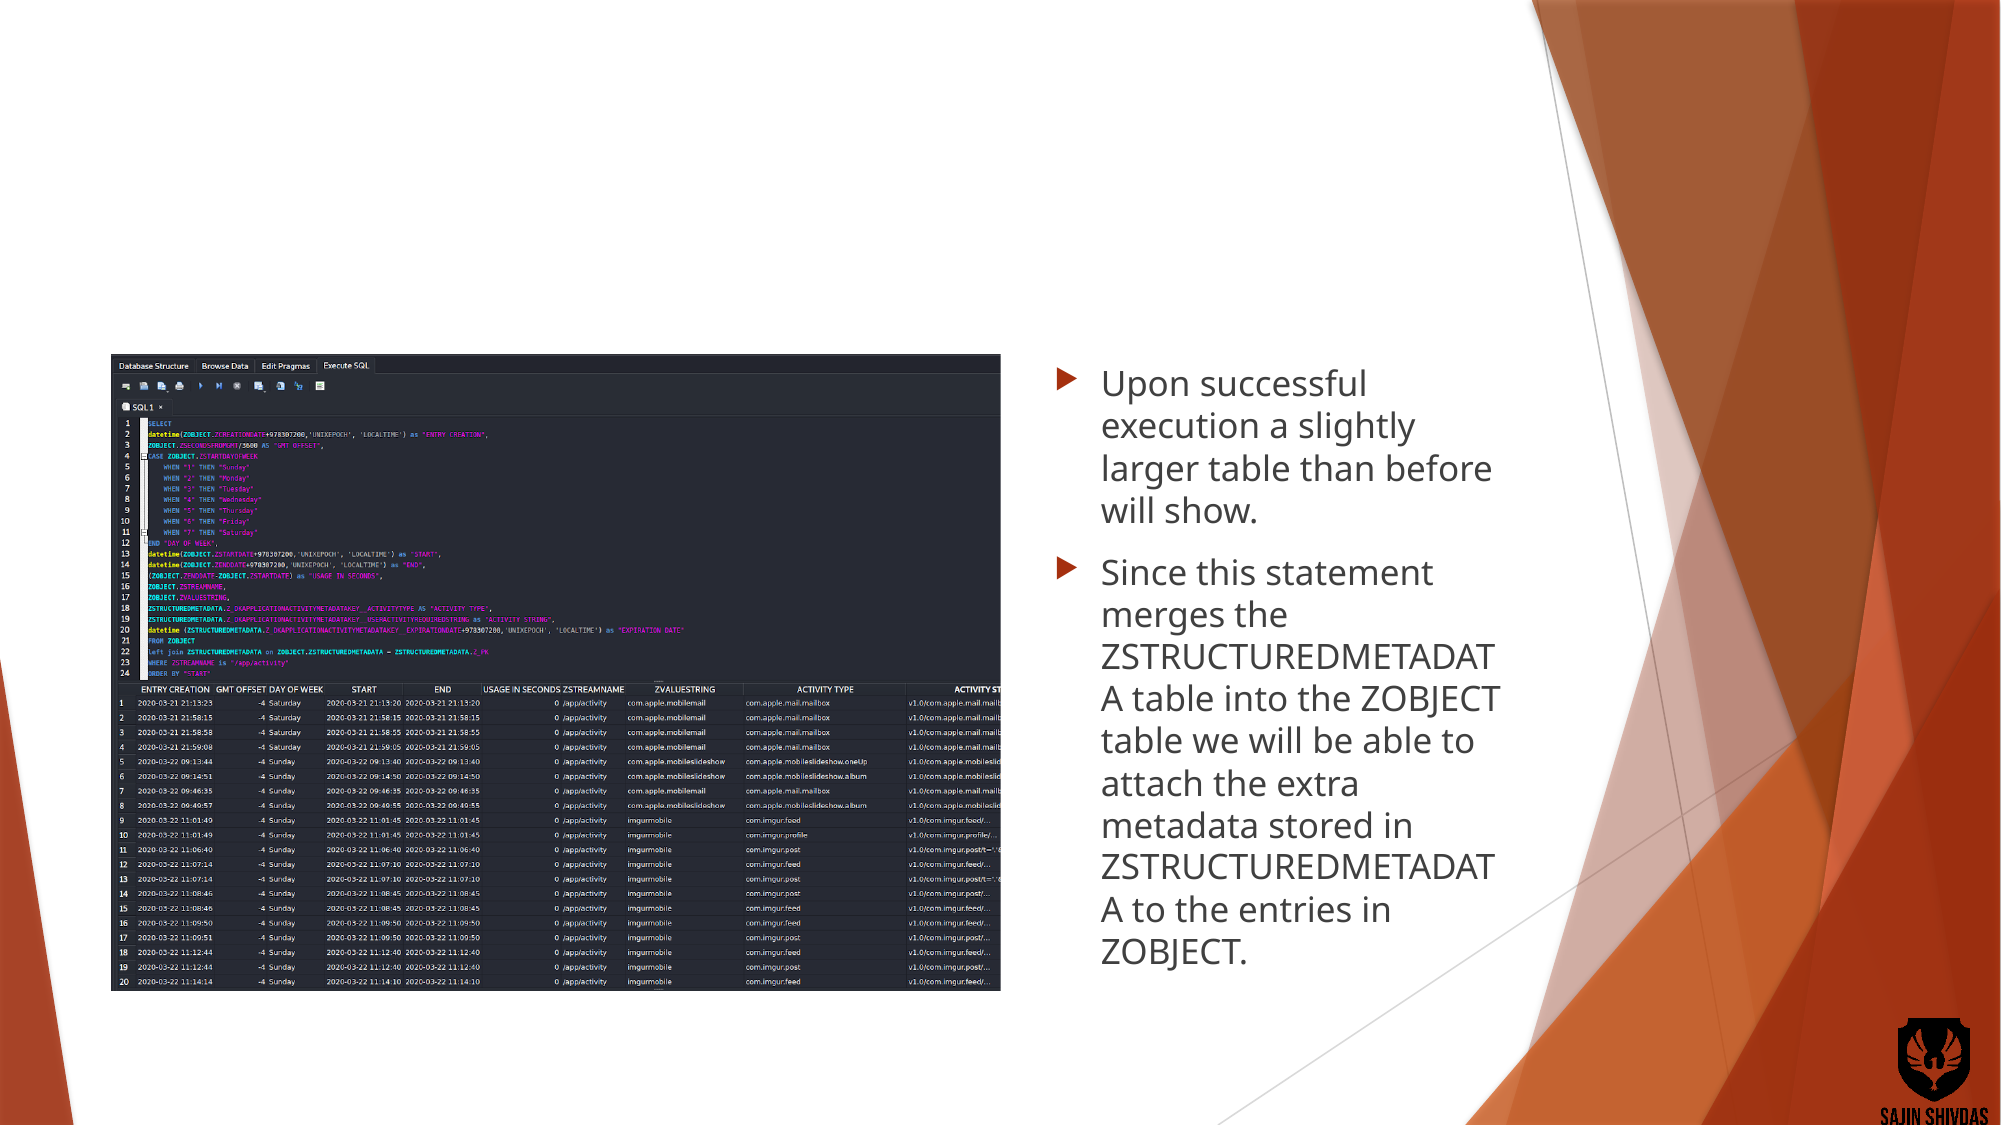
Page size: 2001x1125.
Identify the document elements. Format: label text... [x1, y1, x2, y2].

text_box Upon successful execution a slightly larger table than before will show. Since this statement merges the ZSTRUCTUREDMETADATA table into the ZOBJECT table we will be able to attach the extra metadata stored in ZSTRUCTUREDMETADATA to the entries in ZOBJECT. [1039, 354, 1521, 991]
picture [110, 353, 1002, 992]
picture [1868, 1006, 2001, 1125]
